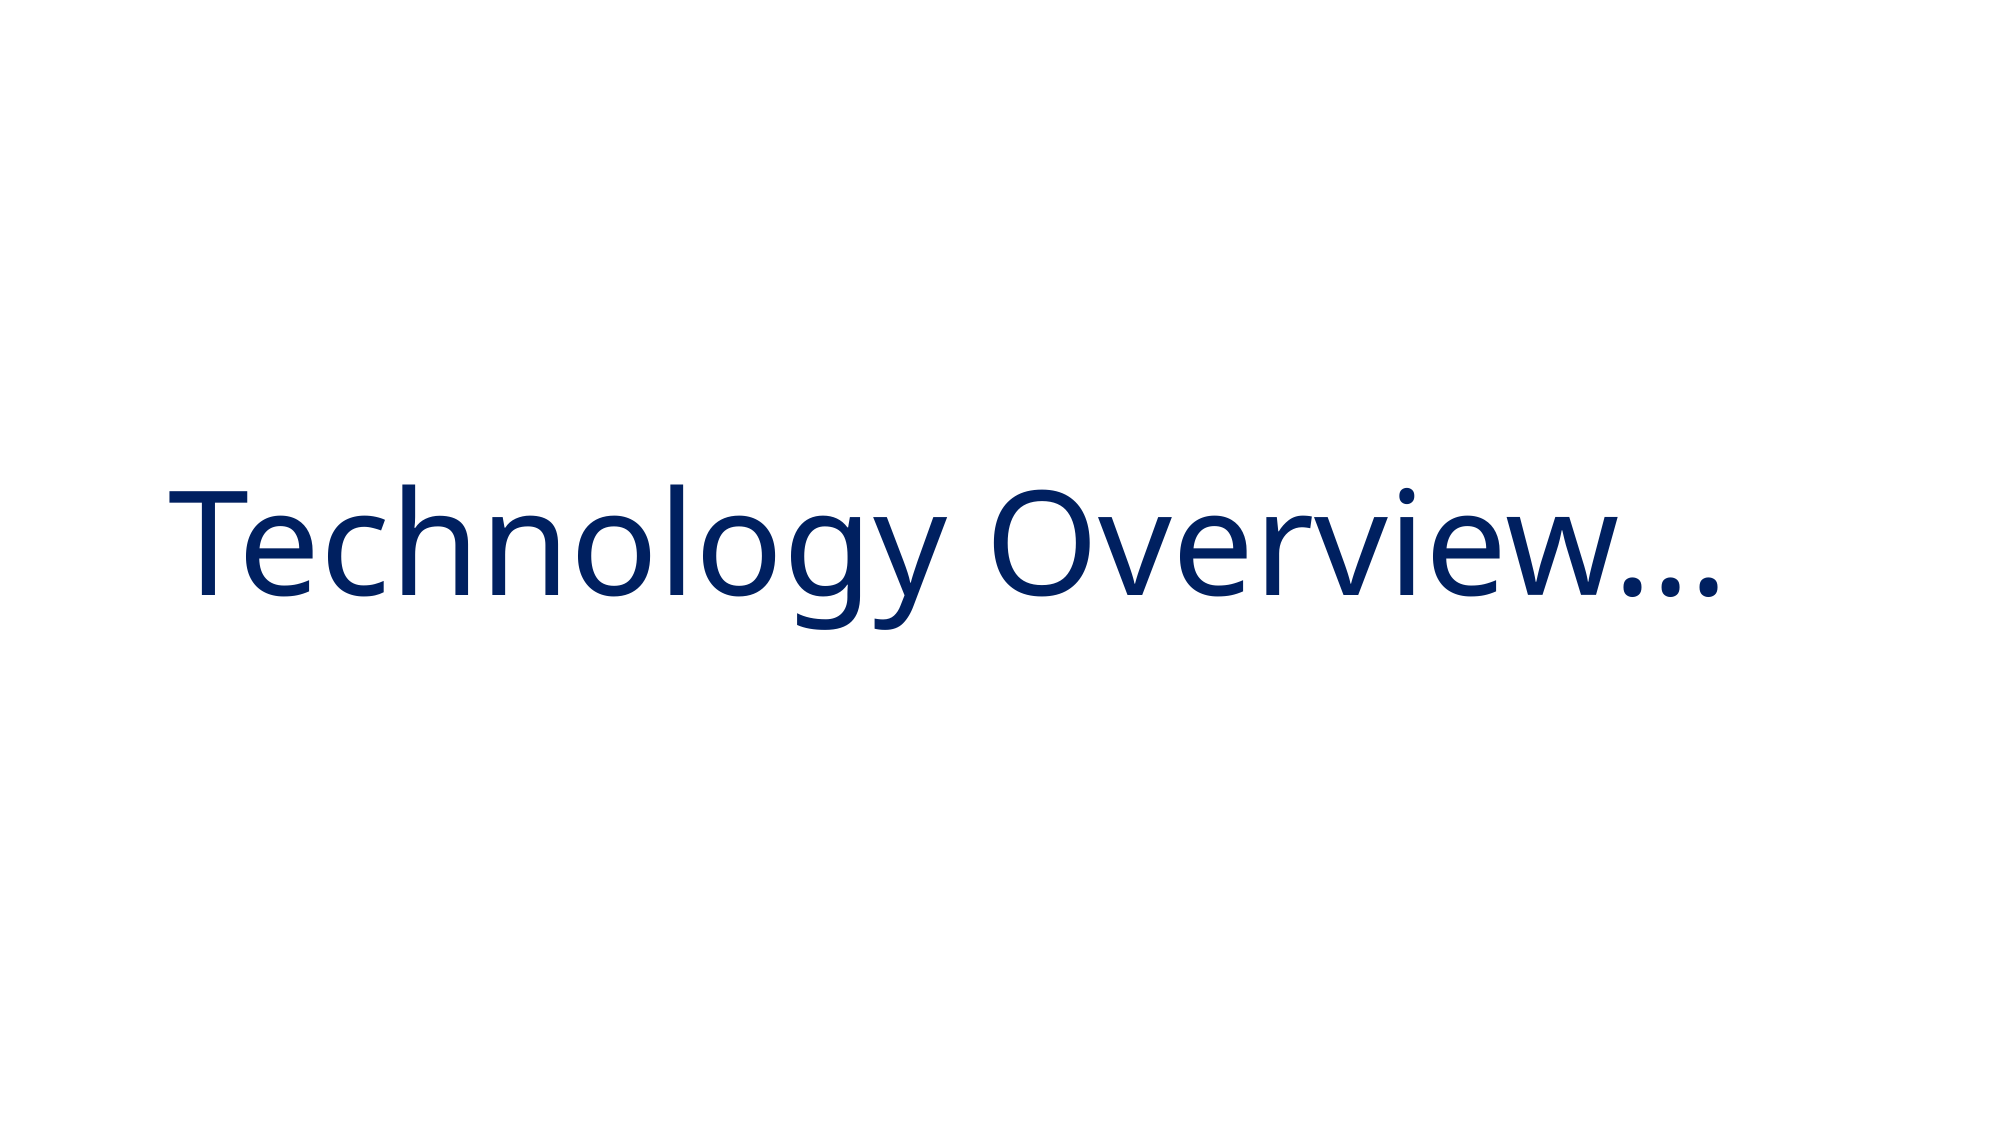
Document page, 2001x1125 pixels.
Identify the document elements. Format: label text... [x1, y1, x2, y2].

title Technology Overview… [153, 441, 1788, 656]
